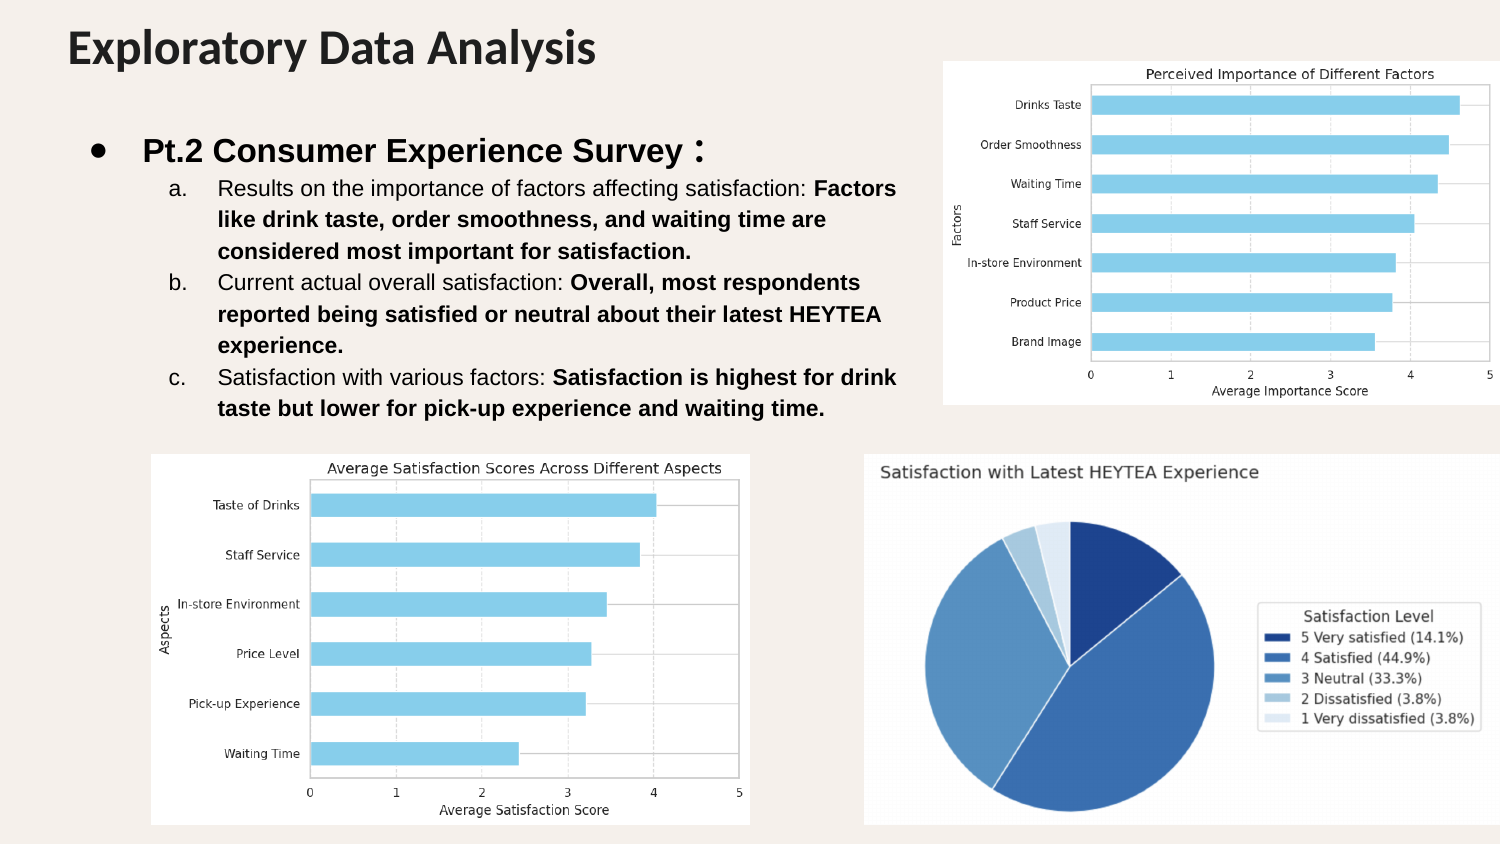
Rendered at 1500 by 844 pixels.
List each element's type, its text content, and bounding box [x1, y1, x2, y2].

picture [864, 454, 1500, 825]
picture [150, 454, 751, 825]
picture [943, 60, 1500, 405]
title Exploratory Data Analysis [56, 0, 644, 89]
list Pt.2 Consumer Experience Survey： Results on the importance of factors affecting satisfaction: Factors like drink taste, order smoothness, and waiting time are considered most important for satisfaction. Current actual overall satisfaction: Overall, most respondents reported being satisfied or neutral about their latest HEYTEA experience. Satisfaction with various factors: Satisfaction is highest for drink taste but lower for pick-up experience and waiting time. [56, 117, 934, 834]
